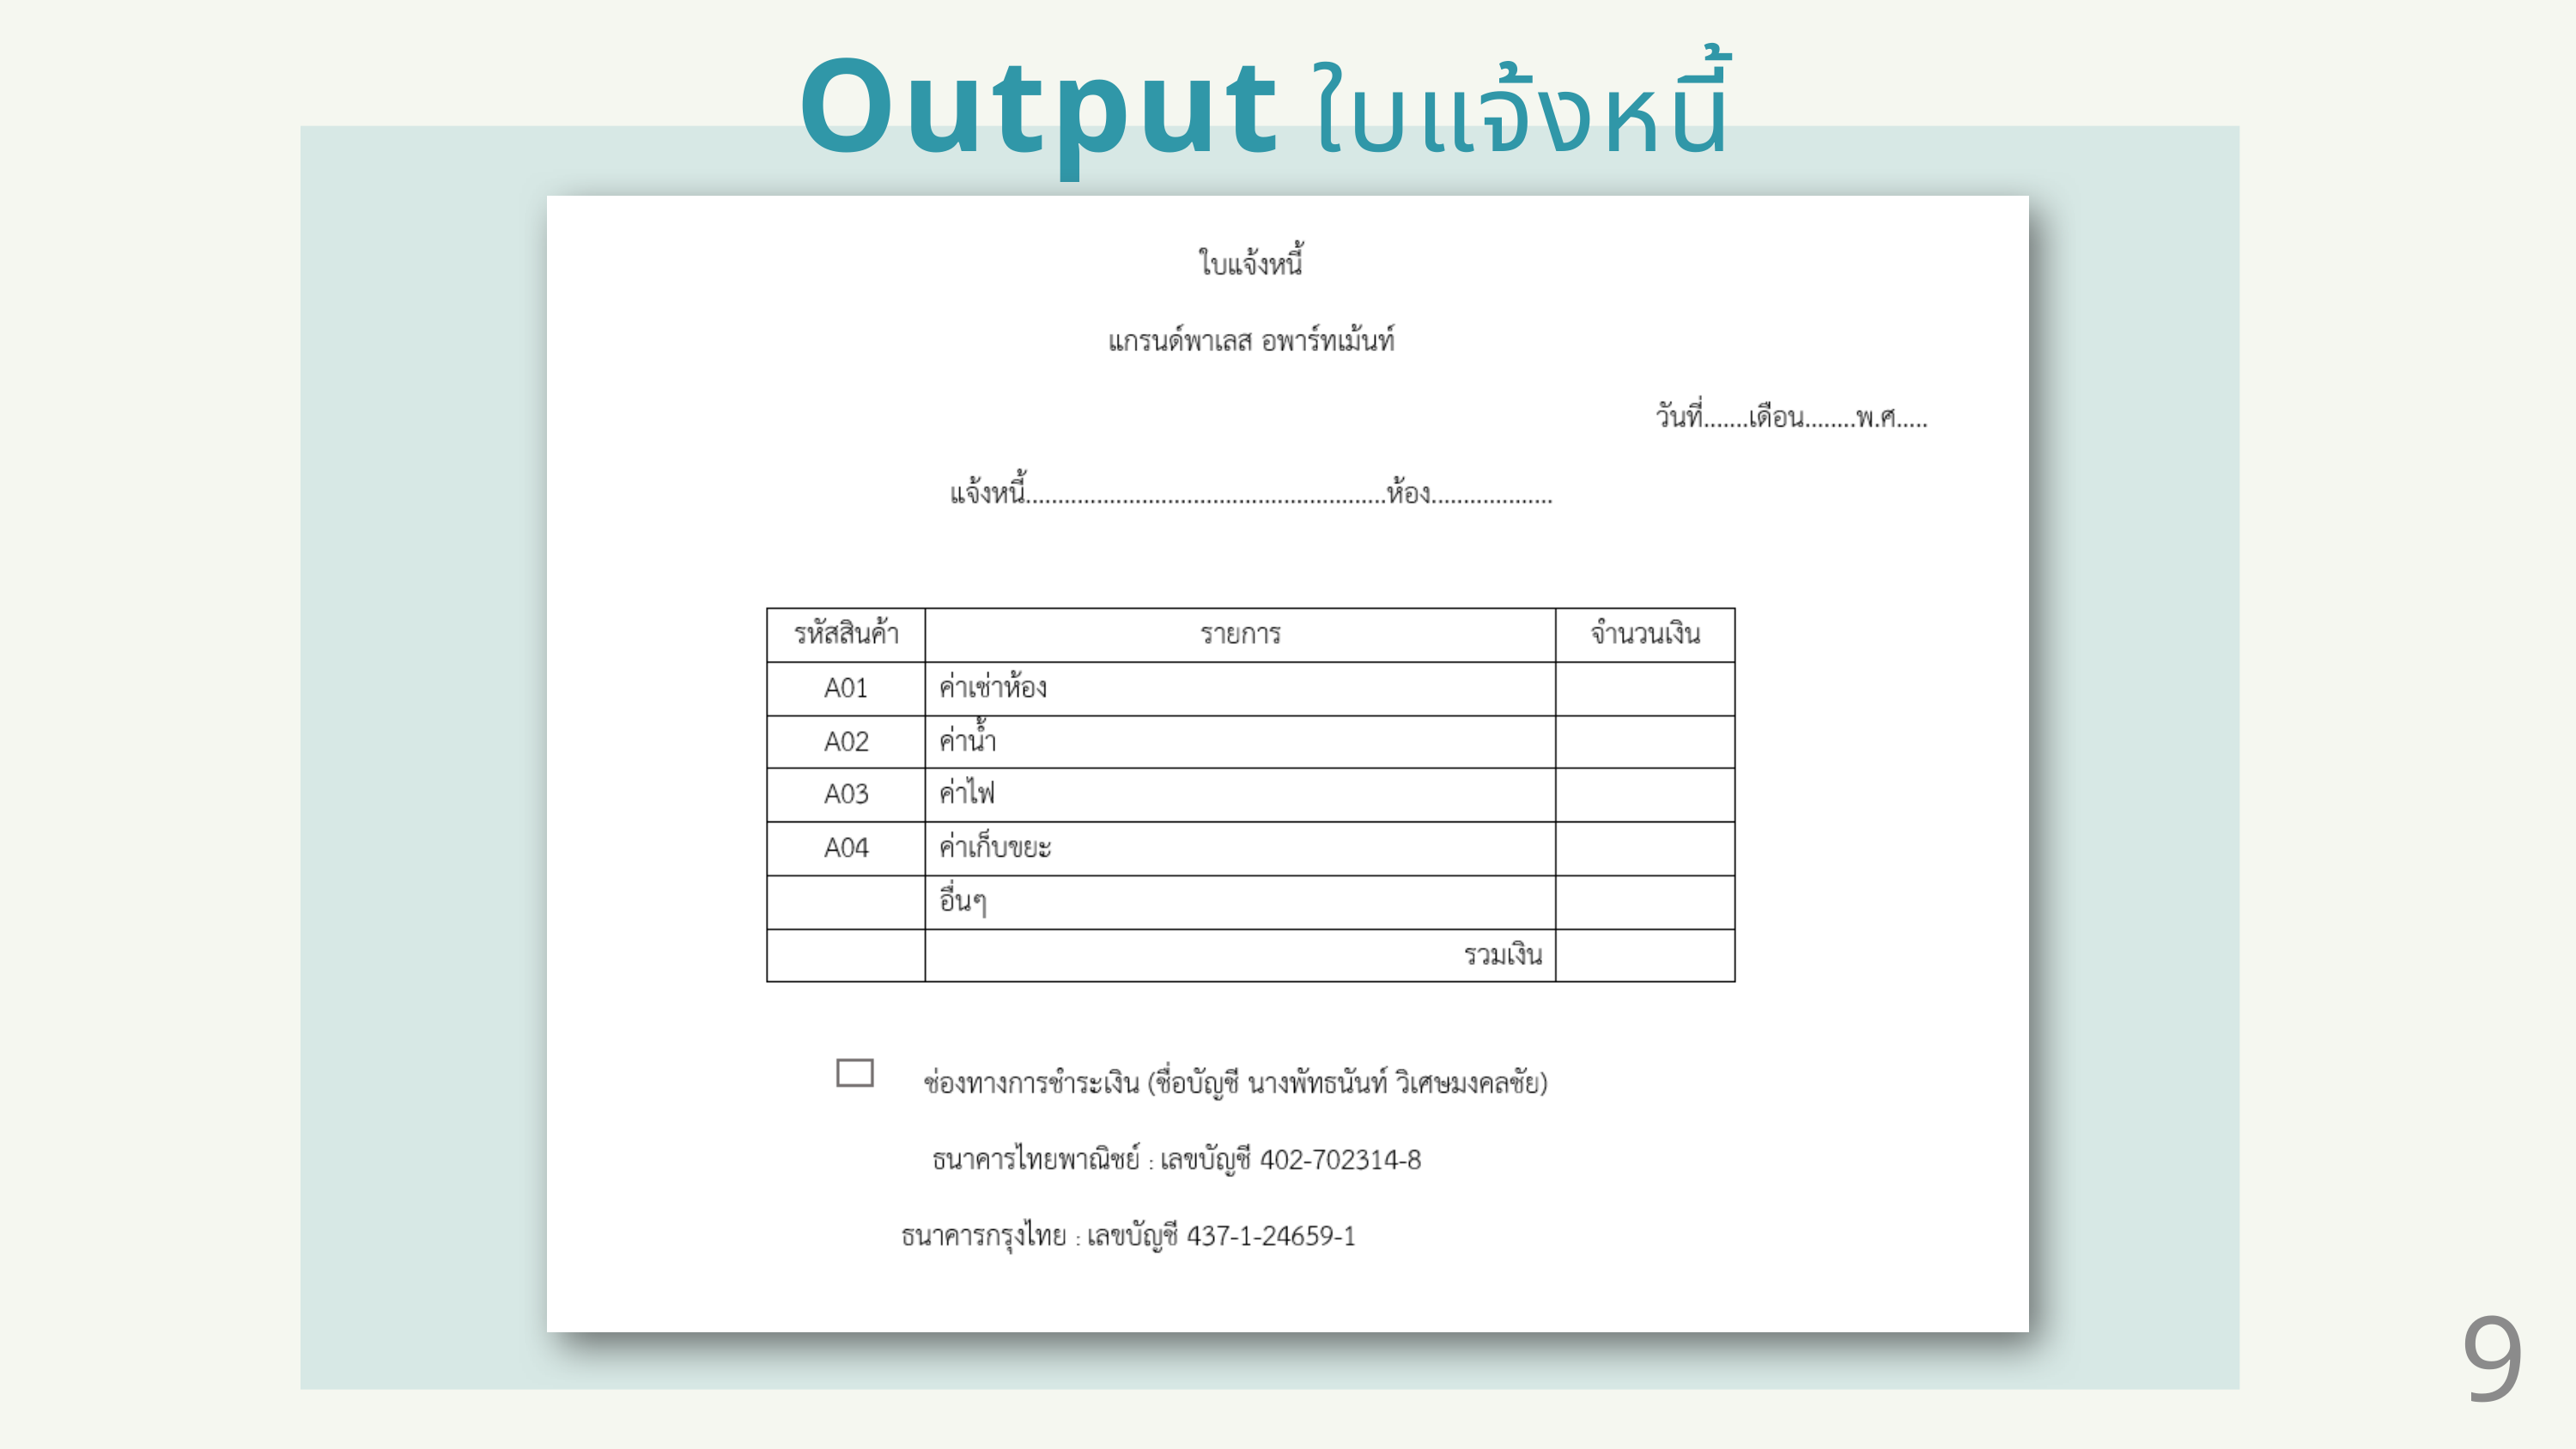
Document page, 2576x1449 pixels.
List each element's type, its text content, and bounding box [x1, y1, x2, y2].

text_box [301, 125, 2240, 1390]
picture [547, 196, 2029, 1333]
slide_number 9 [2239, 1337, 2541, 1390]
text_box Output ใบแจ้งหนี้ [504, 15, 1734, 178]
